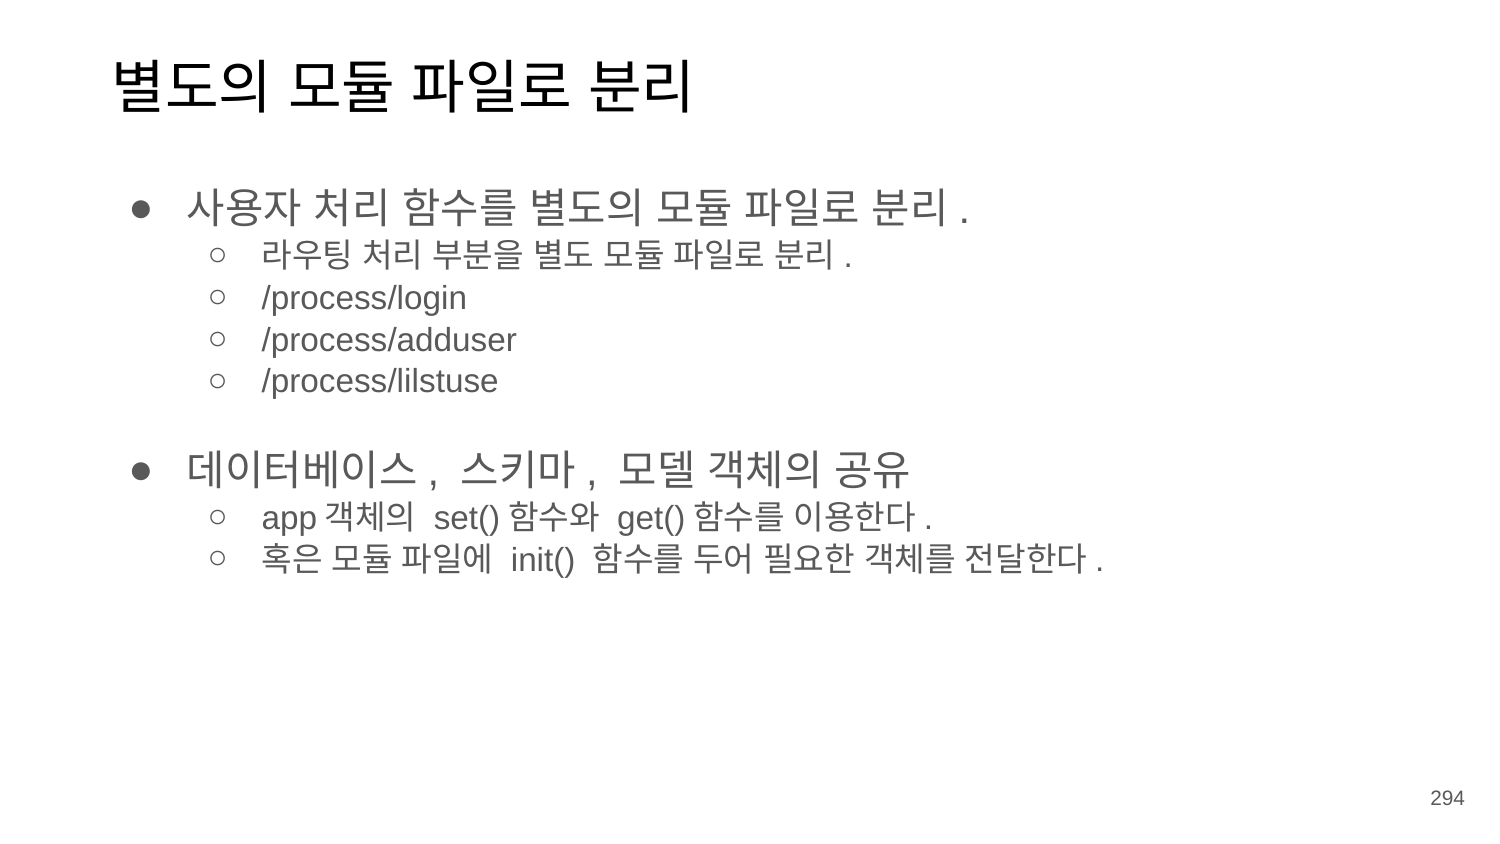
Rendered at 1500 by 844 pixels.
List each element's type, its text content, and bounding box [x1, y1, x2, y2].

title 별도의 모듈 파일로 분리 [96, 35, 1500, 151]
slide_number ‹#› [1389, 764, 1480, 830]
list 사용자 처리 함수를 별도의 모듈 파일로 분리. 라우팅 처리 부분을 별도 모듈 파일로 분리. /process/login /process/adduser /process/lilstuse 데이터베이스, 스키마, 모델 객체의 공유 app객체의 set()함수와 get()함수를 이용한다. 혹은 모듈 파일에 init() 함수를 두어 필요한 객체를 전달한다. [96, 164, 1350, 637]
